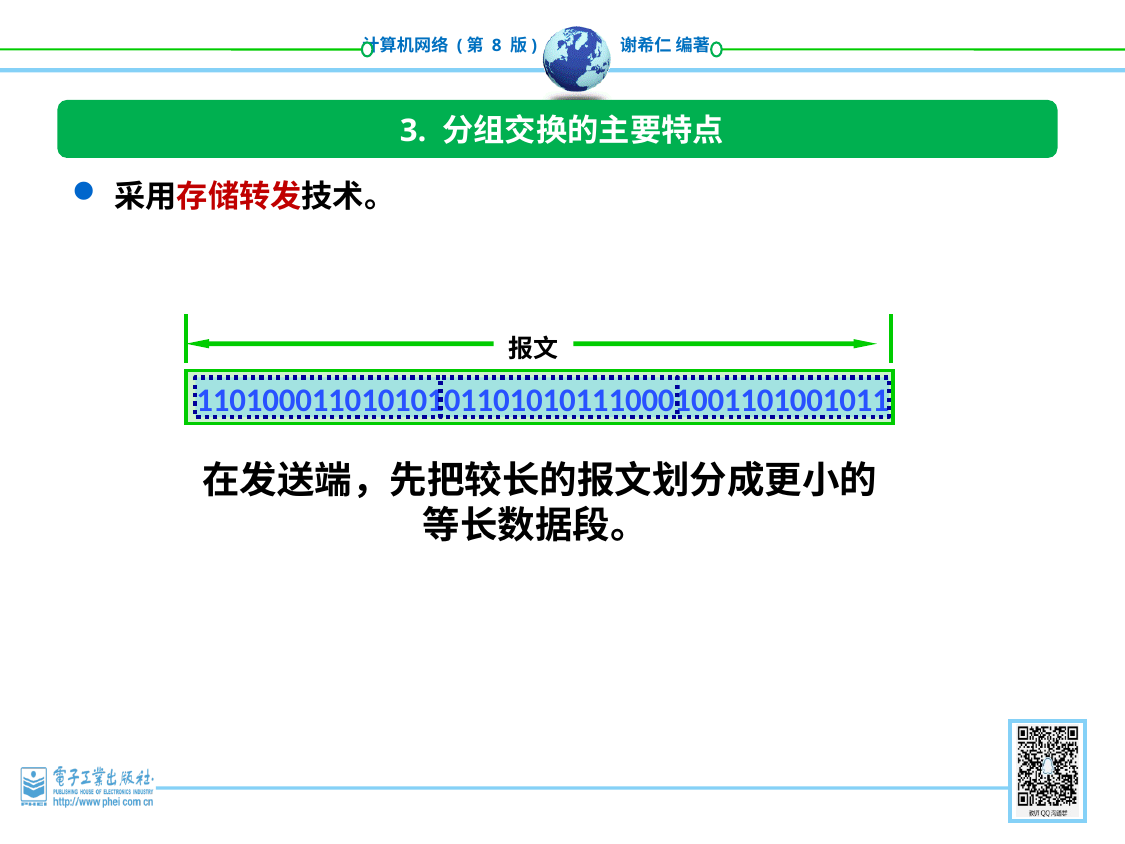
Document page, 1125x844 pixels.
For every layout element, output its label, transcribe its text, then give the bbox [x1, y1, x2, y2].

picture [1016, 724, 1079, 817]
text_box 在发送端，先把较长的报文划分成更小的等长数据段。 [185, 448, 893, 554]
text_box [574, 339, 877, 348]
list 采用存储转发技术。 [57, 159, 1058, 716]
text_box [195, 377, 890, 418]
list 3. 分组交换的主要特点 [153, 99, 970, 158]
text_box 报文 [493, 325, 574, 370]
text_box 110100011010101011010101110001001101001011 [181, 371, 909, 426]
text_box [190, 339, 493, 348]
picture [540, 24, 612, 99]
picture [17, 764, 156, 809]
